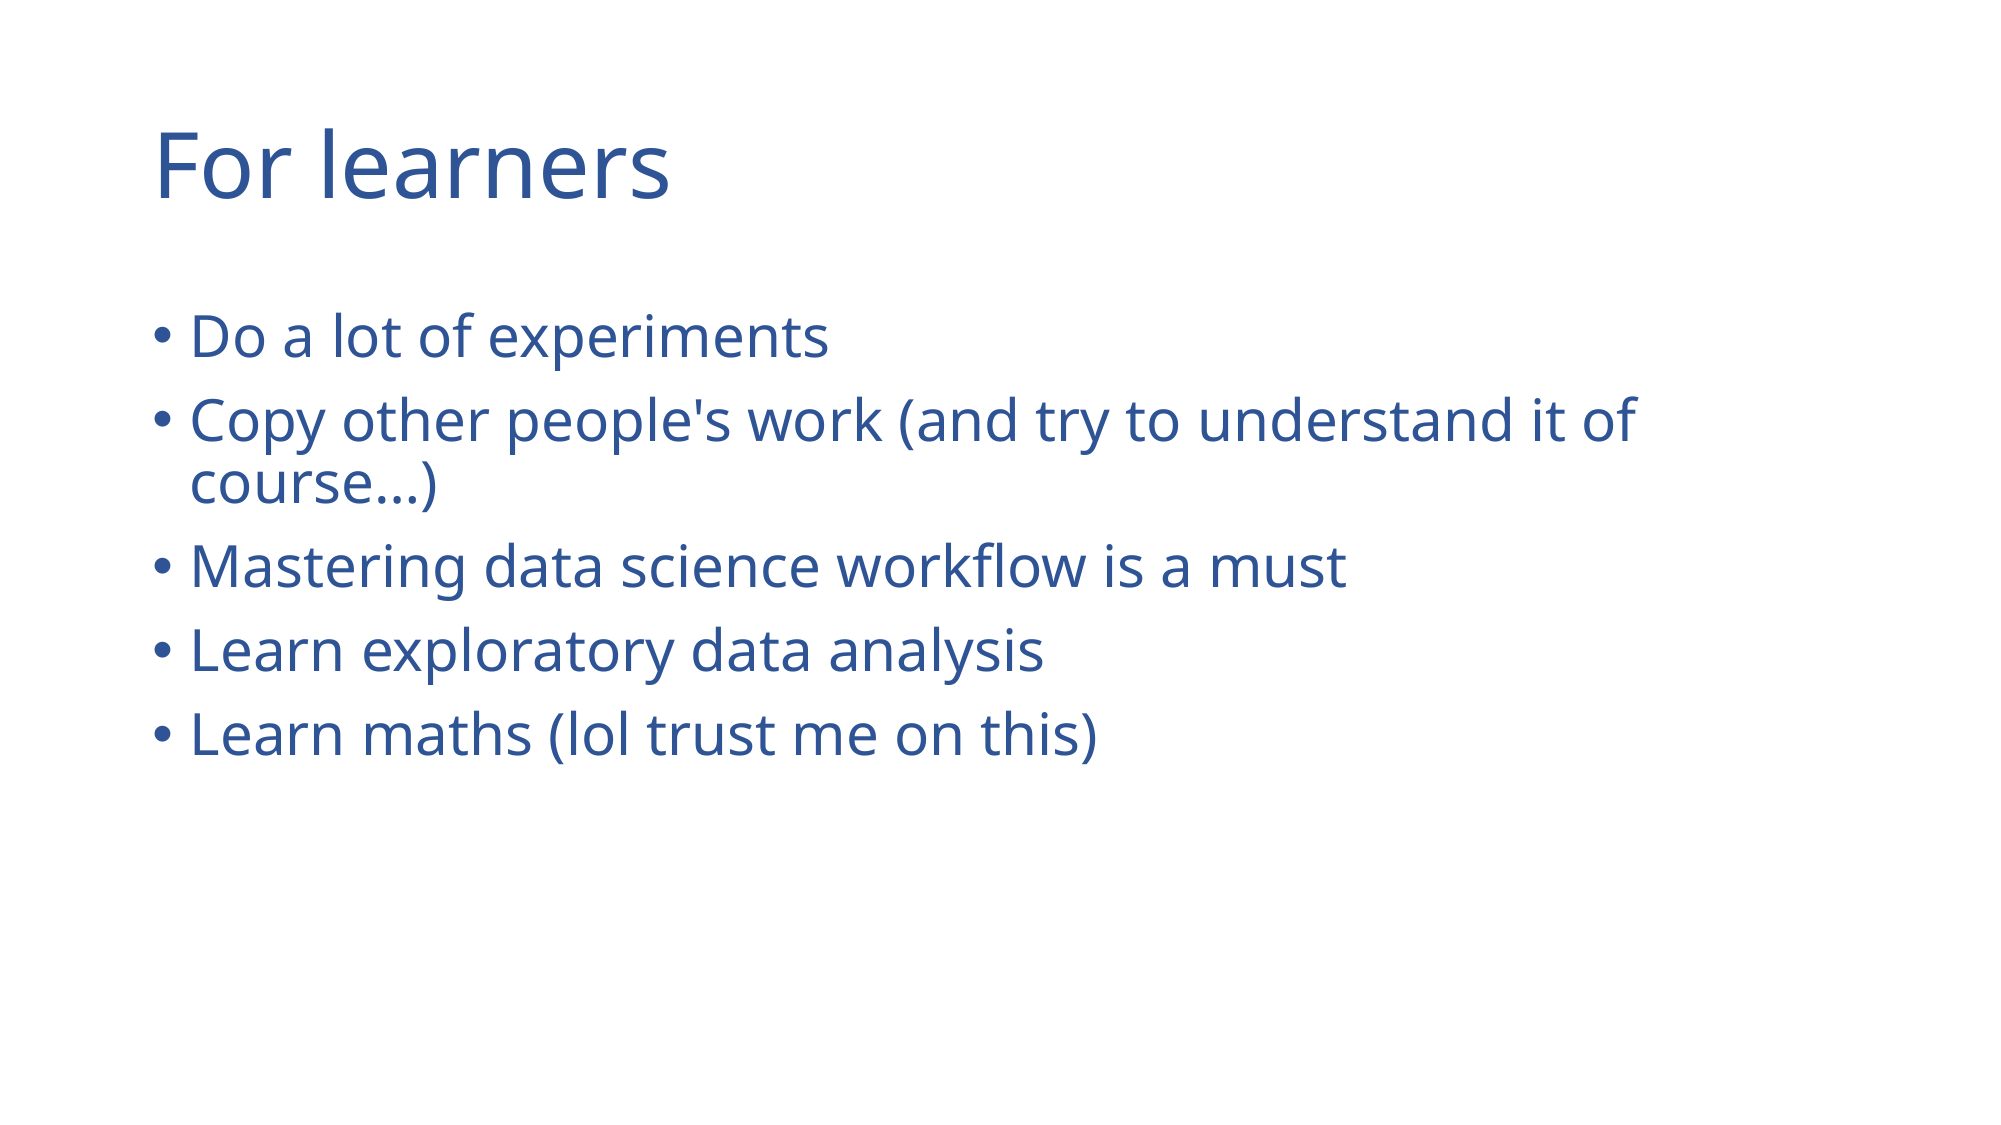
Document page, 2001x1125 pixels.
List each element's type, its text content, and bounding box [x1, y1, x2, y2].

list Do a lot of experiments Copy other people's work (and try to understand it of course…) Mastering data science workflow is a must Learn exploratory data analysis Learn maths (lol trust me on this) [137, 299, 1863, 1014]
title For learners [137, 59, 1863, 278]
